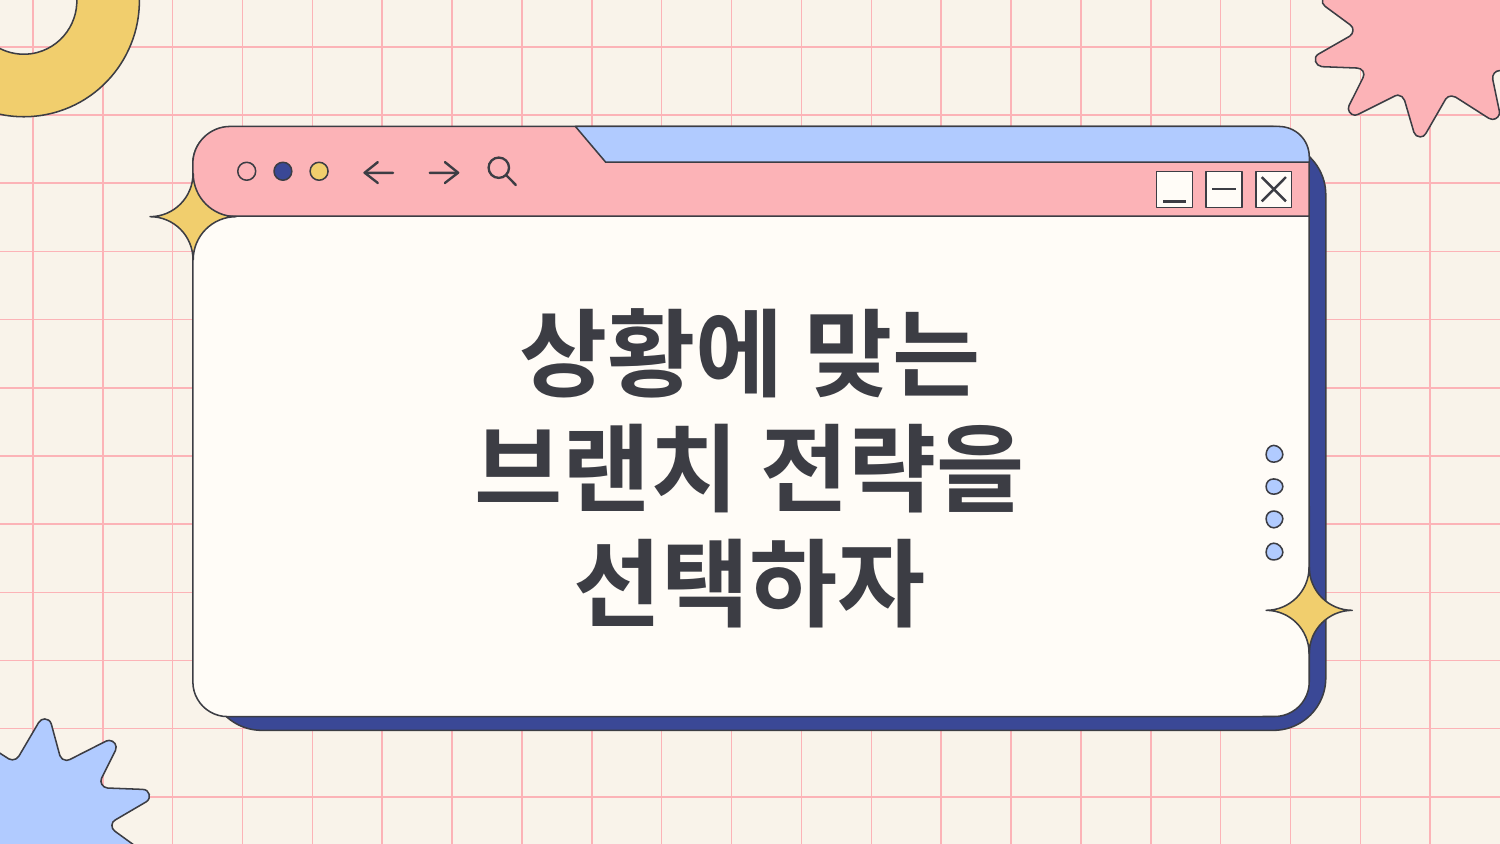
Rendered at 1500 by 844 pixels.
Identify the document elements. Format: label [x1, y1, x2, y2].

text_box [192, 662, 1326, 731]
text_box [149, 173, 1353, 654]
text_box [192, 126, 1326, 171]
